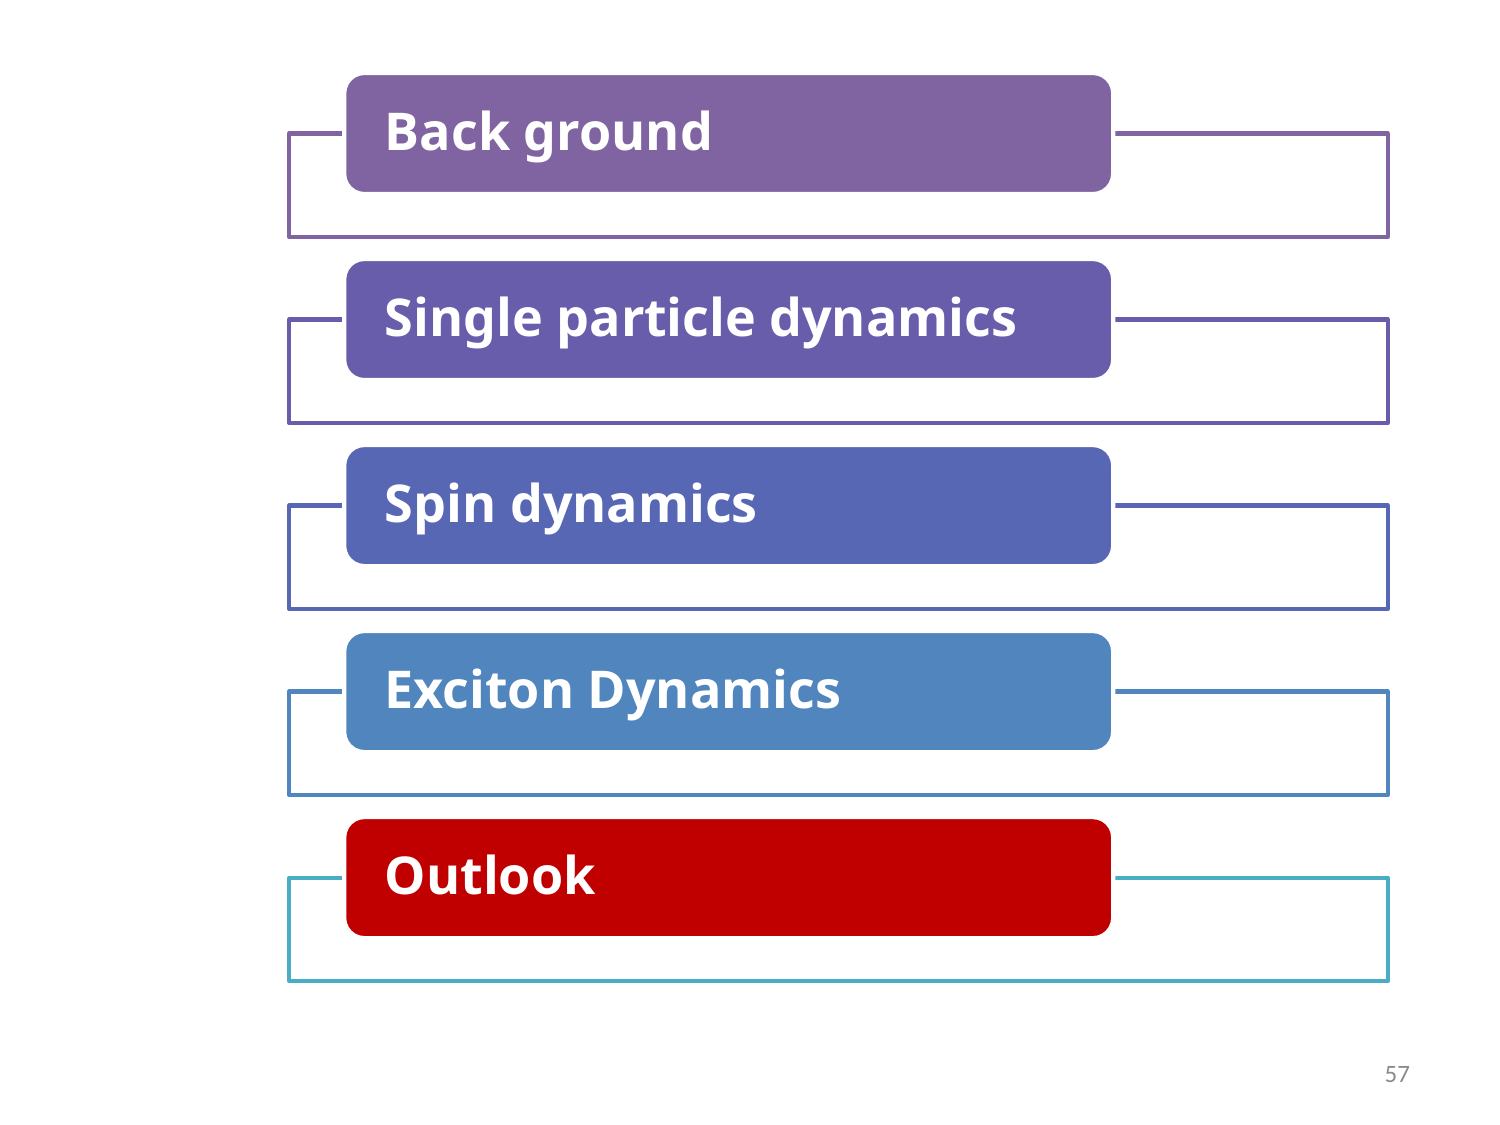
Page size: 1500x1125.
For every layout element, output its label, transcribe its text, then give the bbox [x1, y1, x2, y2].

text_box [288, 66, 1389, 988]
slide_number 57 [1074, 1042, 1425, 1103]
